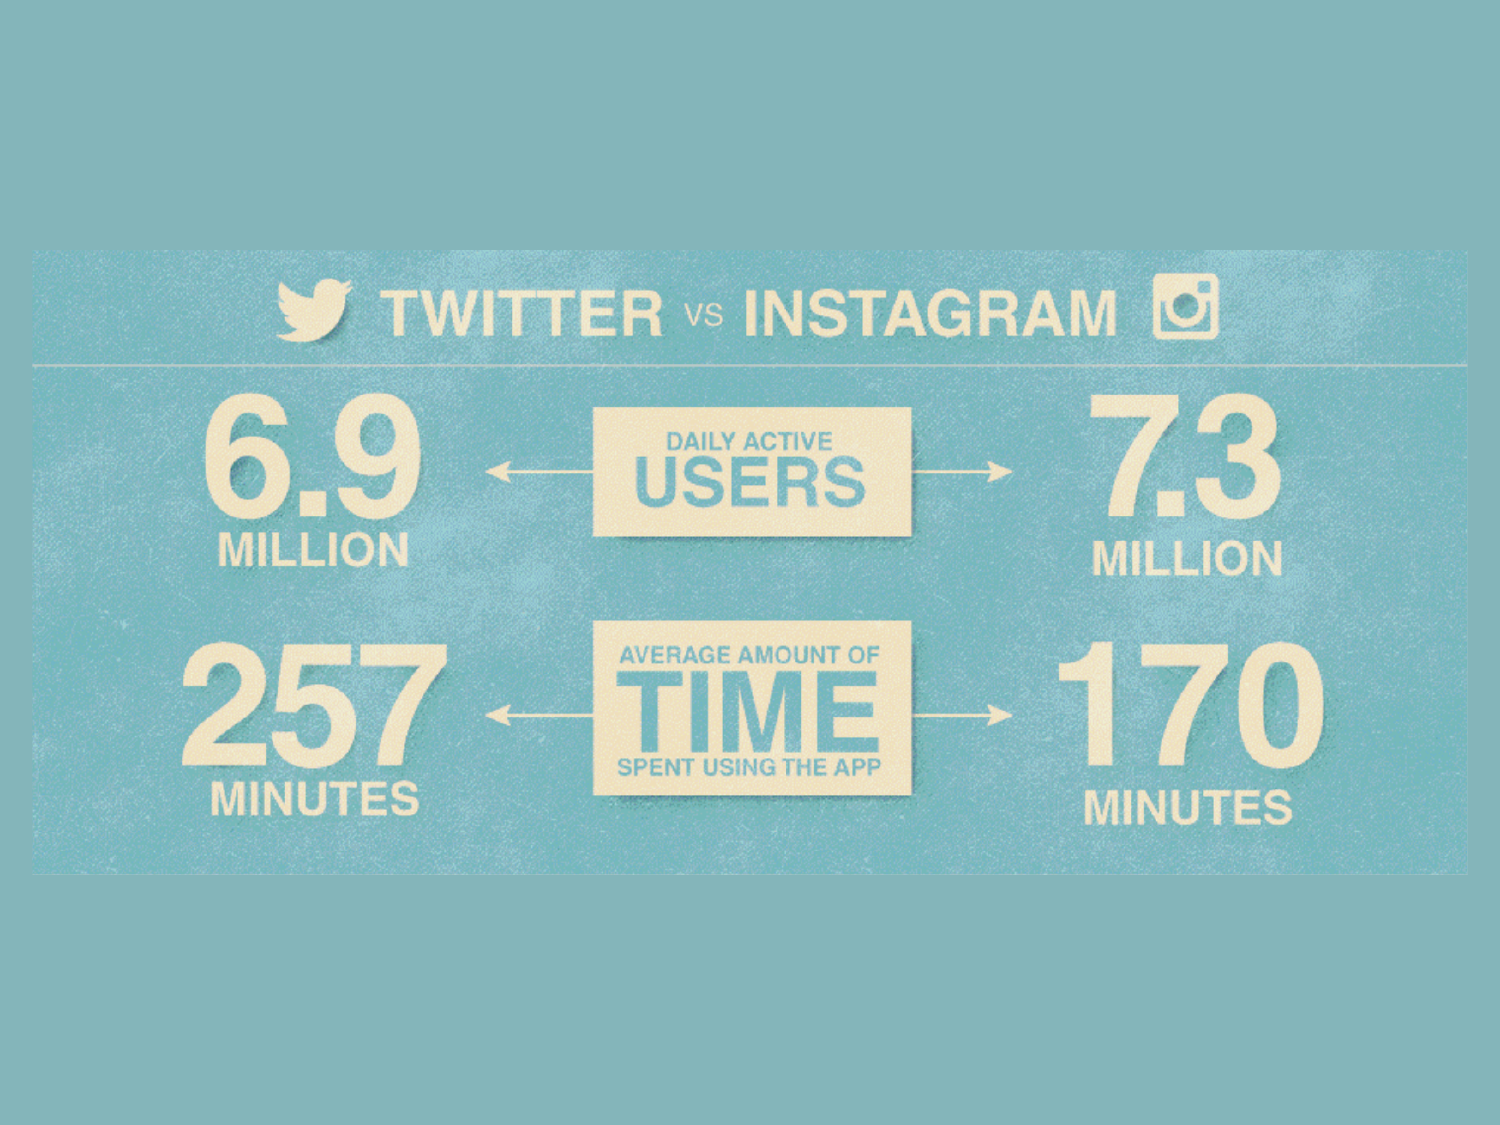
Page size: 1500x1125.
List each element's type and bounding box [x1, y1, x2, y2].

picture [32, 250, 1468, 875]
